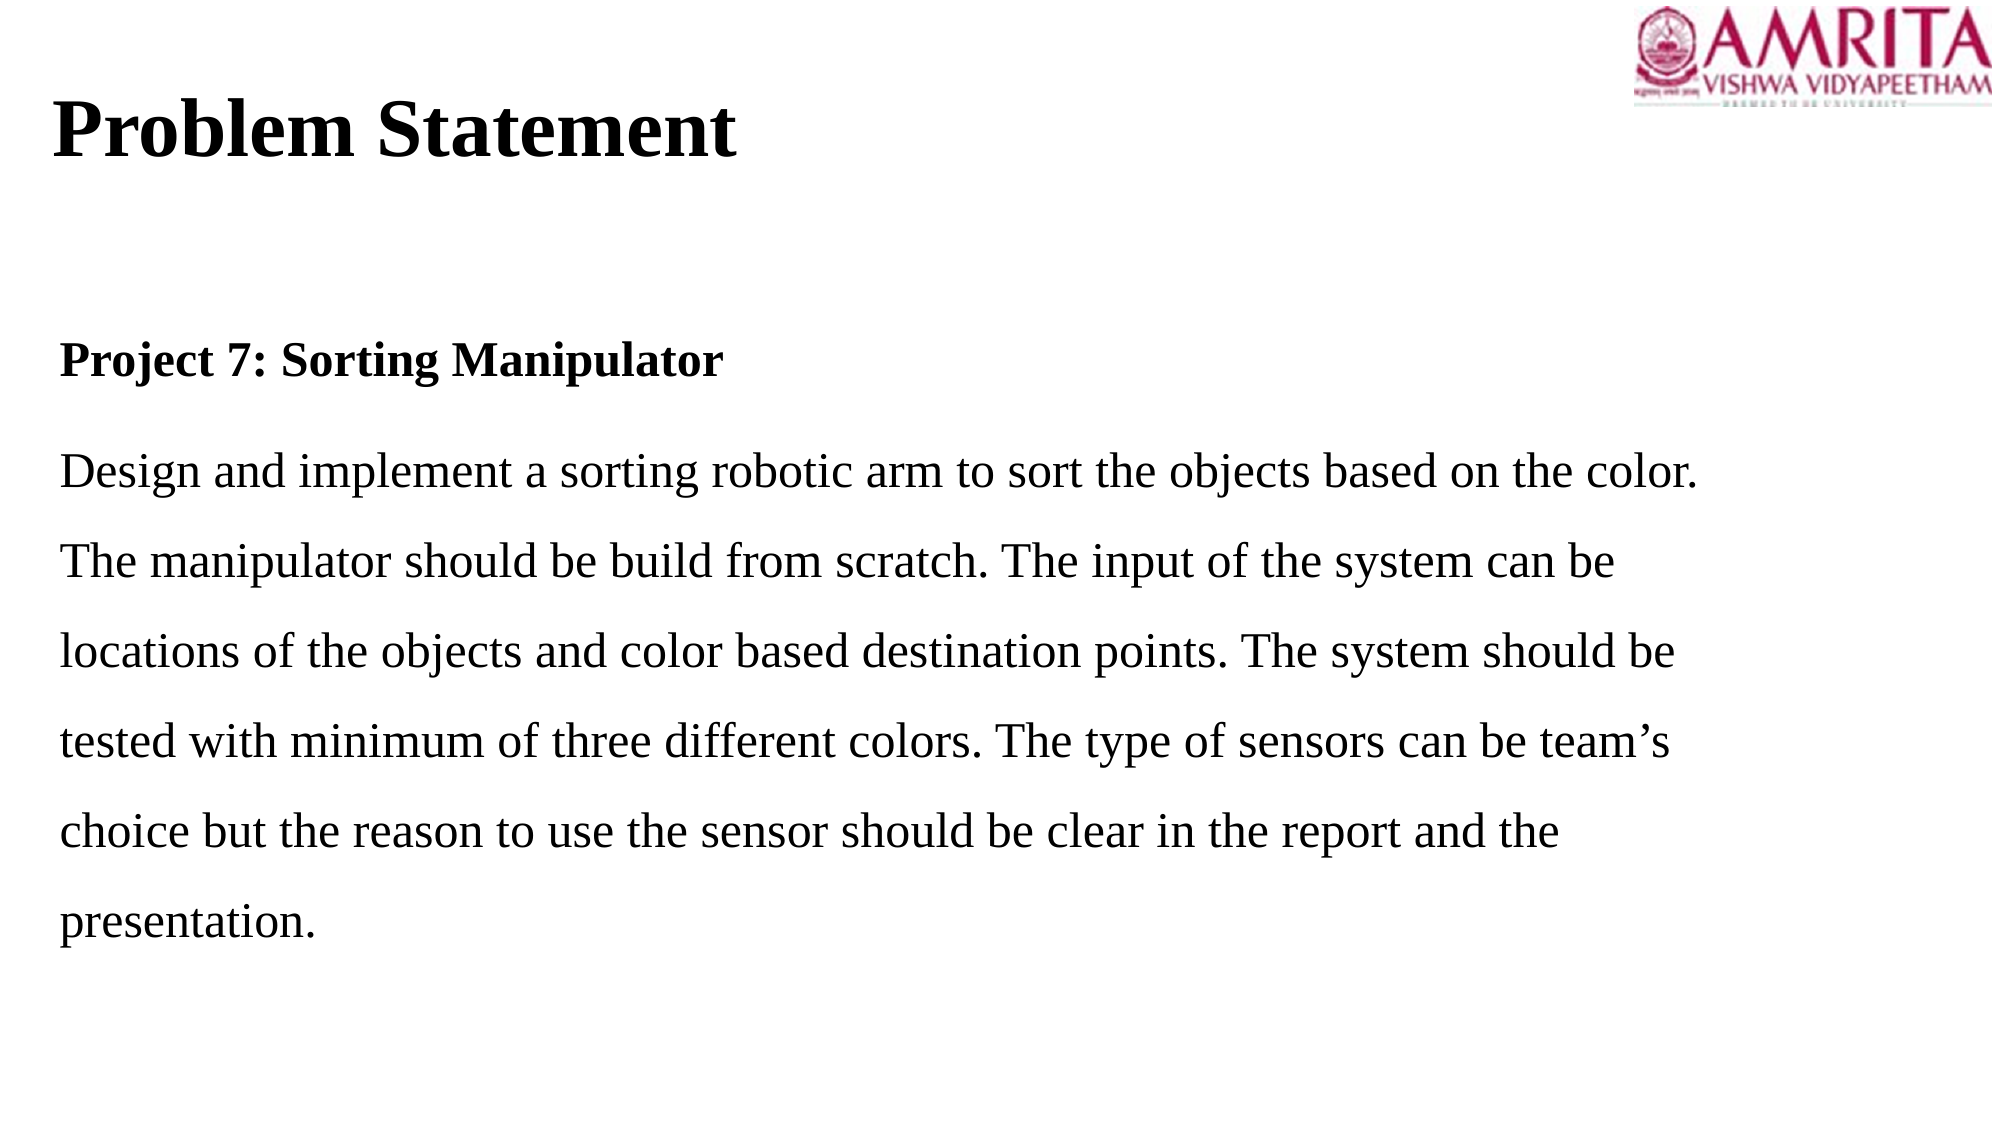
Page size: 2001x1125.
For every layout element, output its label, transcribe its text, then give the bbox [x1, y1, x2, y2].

title Problem Statement [37, 20, 1763, 238]
picture [1634, 6, 1992, 107]
list Project 7: Sorting Manipulator Design and implement a sorting robotic arm to sort the objects based on the color. The manipulator should be build from scratch. The input of the system can be locations of the objects and color based destination points. The system should be tested with minimum of three different colors. The type of sensors can be team’s choice but the reason to use the sensor should be clear in the report and the presentation. [44, 288, 1770, 1024]
